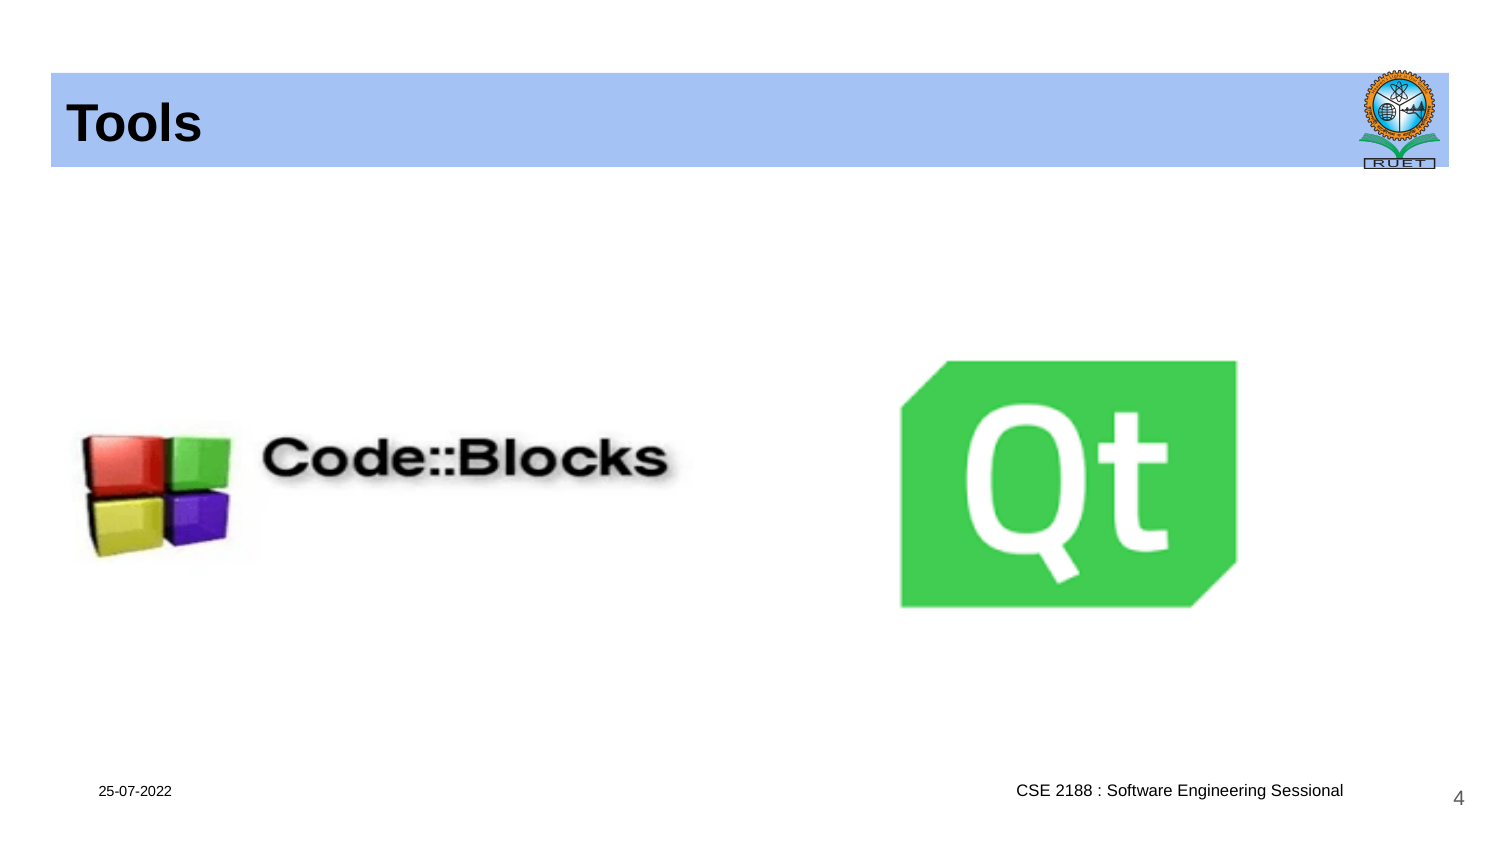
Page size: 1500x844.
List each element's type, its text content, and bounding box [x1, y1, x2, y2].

title Tools [51, 72, 1347, 167]
picture [807, 221, 1332, 746]
picture [1350, 70, 1450, 170]
picture [50, 238, 703, 746]
slide_number 4 [1389, 764, 1480, 830]
text_box 25-07-2022 CSE 2188 : Software Engineering Sessional [83, 769, 1437, 810]
